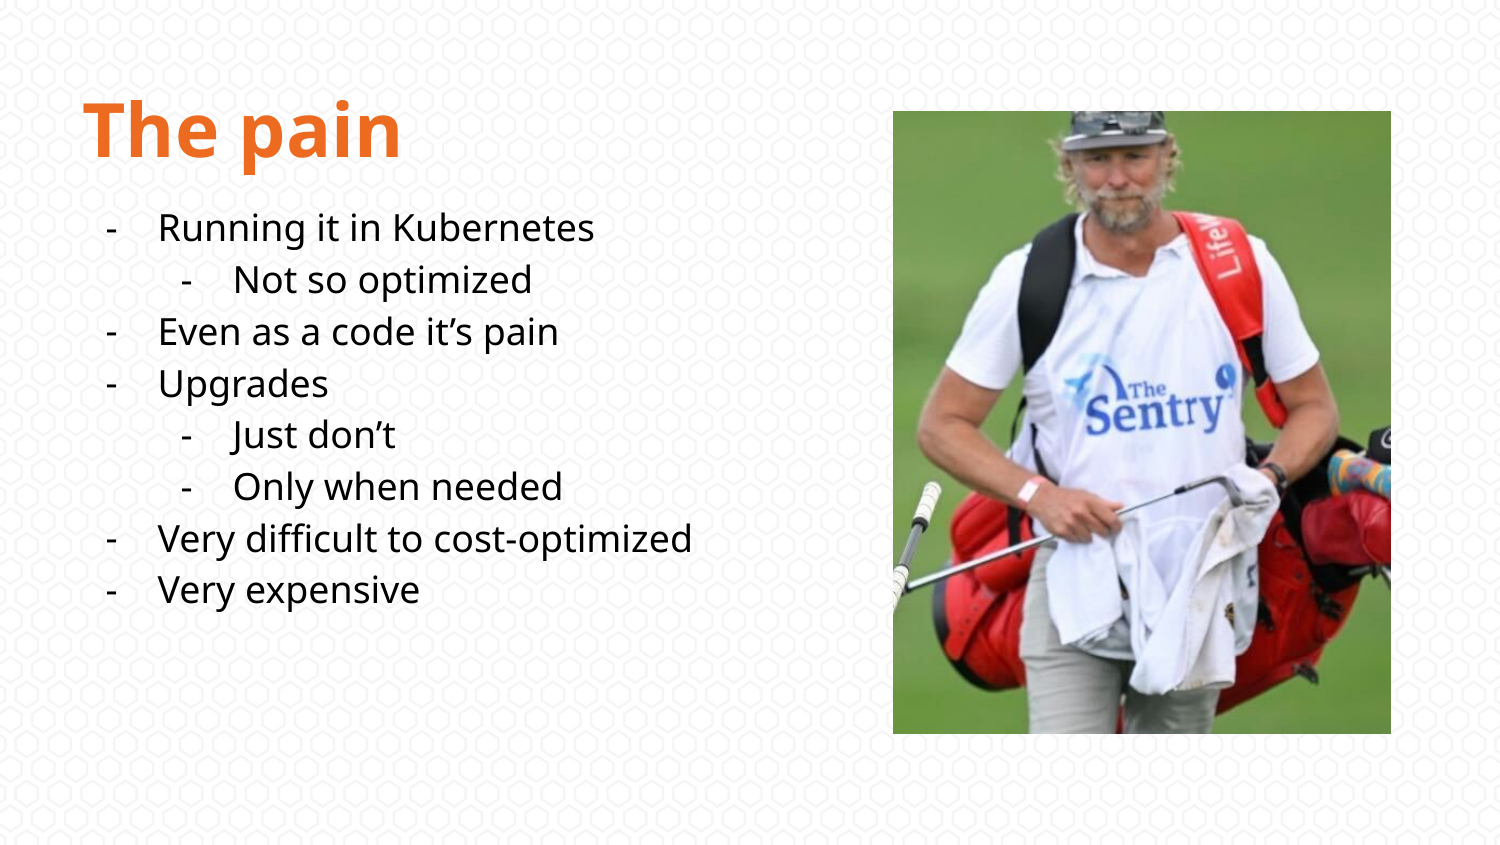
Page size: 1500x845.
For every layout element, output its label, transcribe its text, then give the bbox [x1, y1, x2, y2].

text_box The pain [82, 82, 1391, 173]
list Running it in Kubernetes Not so optimized Even as a code it’s pain Upgrades Just don’t Only when needed Very difficult to cost-optimized Very expensive [82, 197, 866, 724]
picture [0, 0, 1500, 845]
